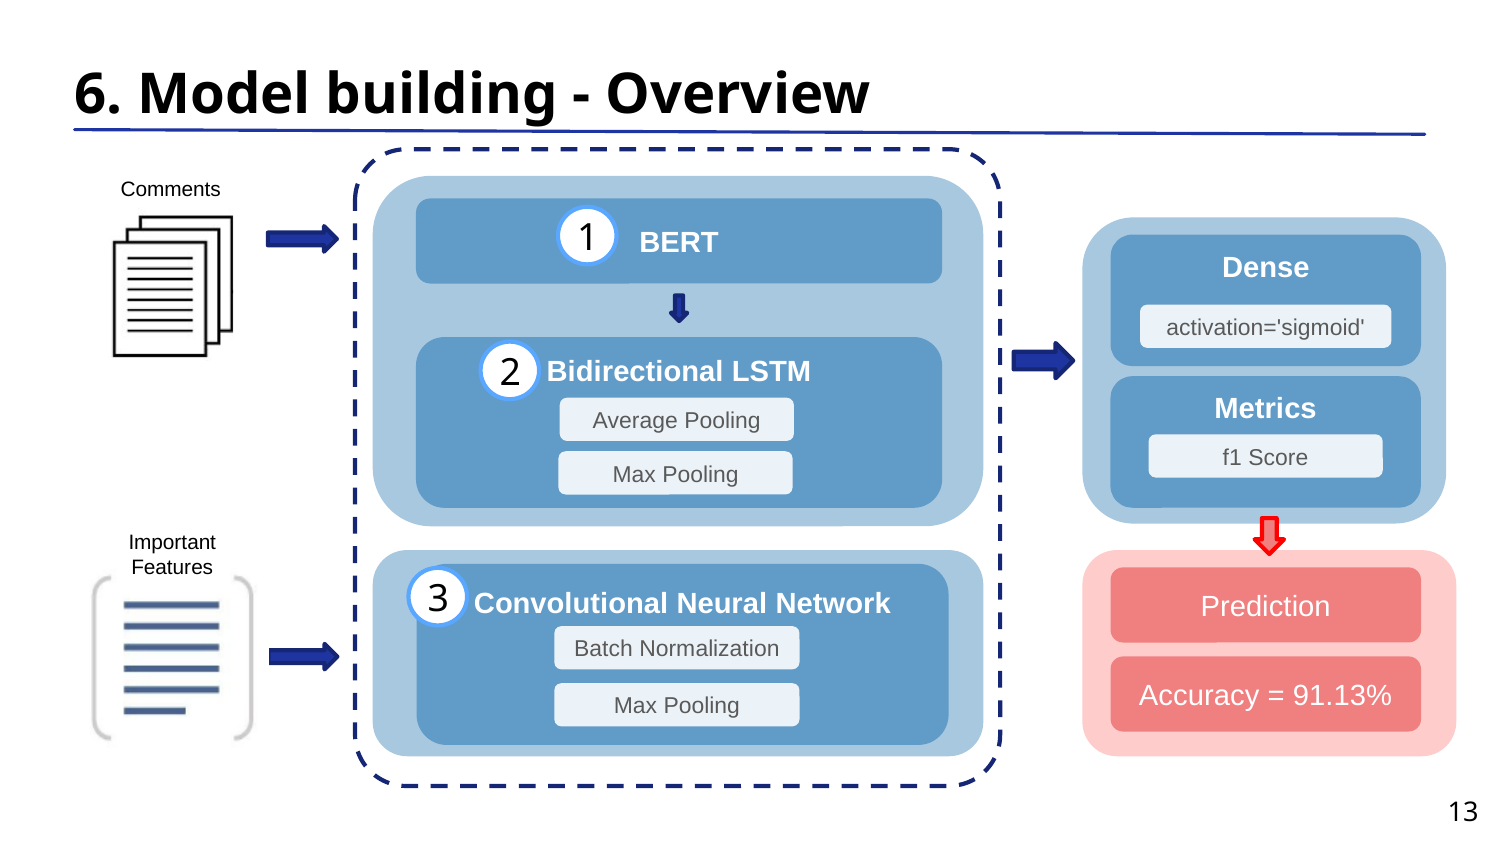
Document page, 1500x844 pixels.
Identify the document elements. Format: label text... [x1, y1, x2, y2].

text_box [1082, 217, 1447, 524]
text_box [267, 226, 337, 252]
text_box [1013, 342, 1074, 379]
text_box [415, 336, 943, 509]
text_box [372, 549, 984, 757]
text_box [415, 198, 943, 284]
text_box [670, 295, 688, 322]
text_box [1082, 549, 1457, 757]
slide_number ‹#› [1403, 779, 1494, 844]
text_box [75, 521, 269, 749]
text_box [355, 149, 1001, 786]
text_box [372, 175, 984, 527]
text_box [100, 168, 241, 361]
text_box [273, 643, 338, 670]
text_box [1254, 532, 1285, 548]
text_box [1110, 375, 1422, 508]
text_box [74, 43, 1425, 135]
